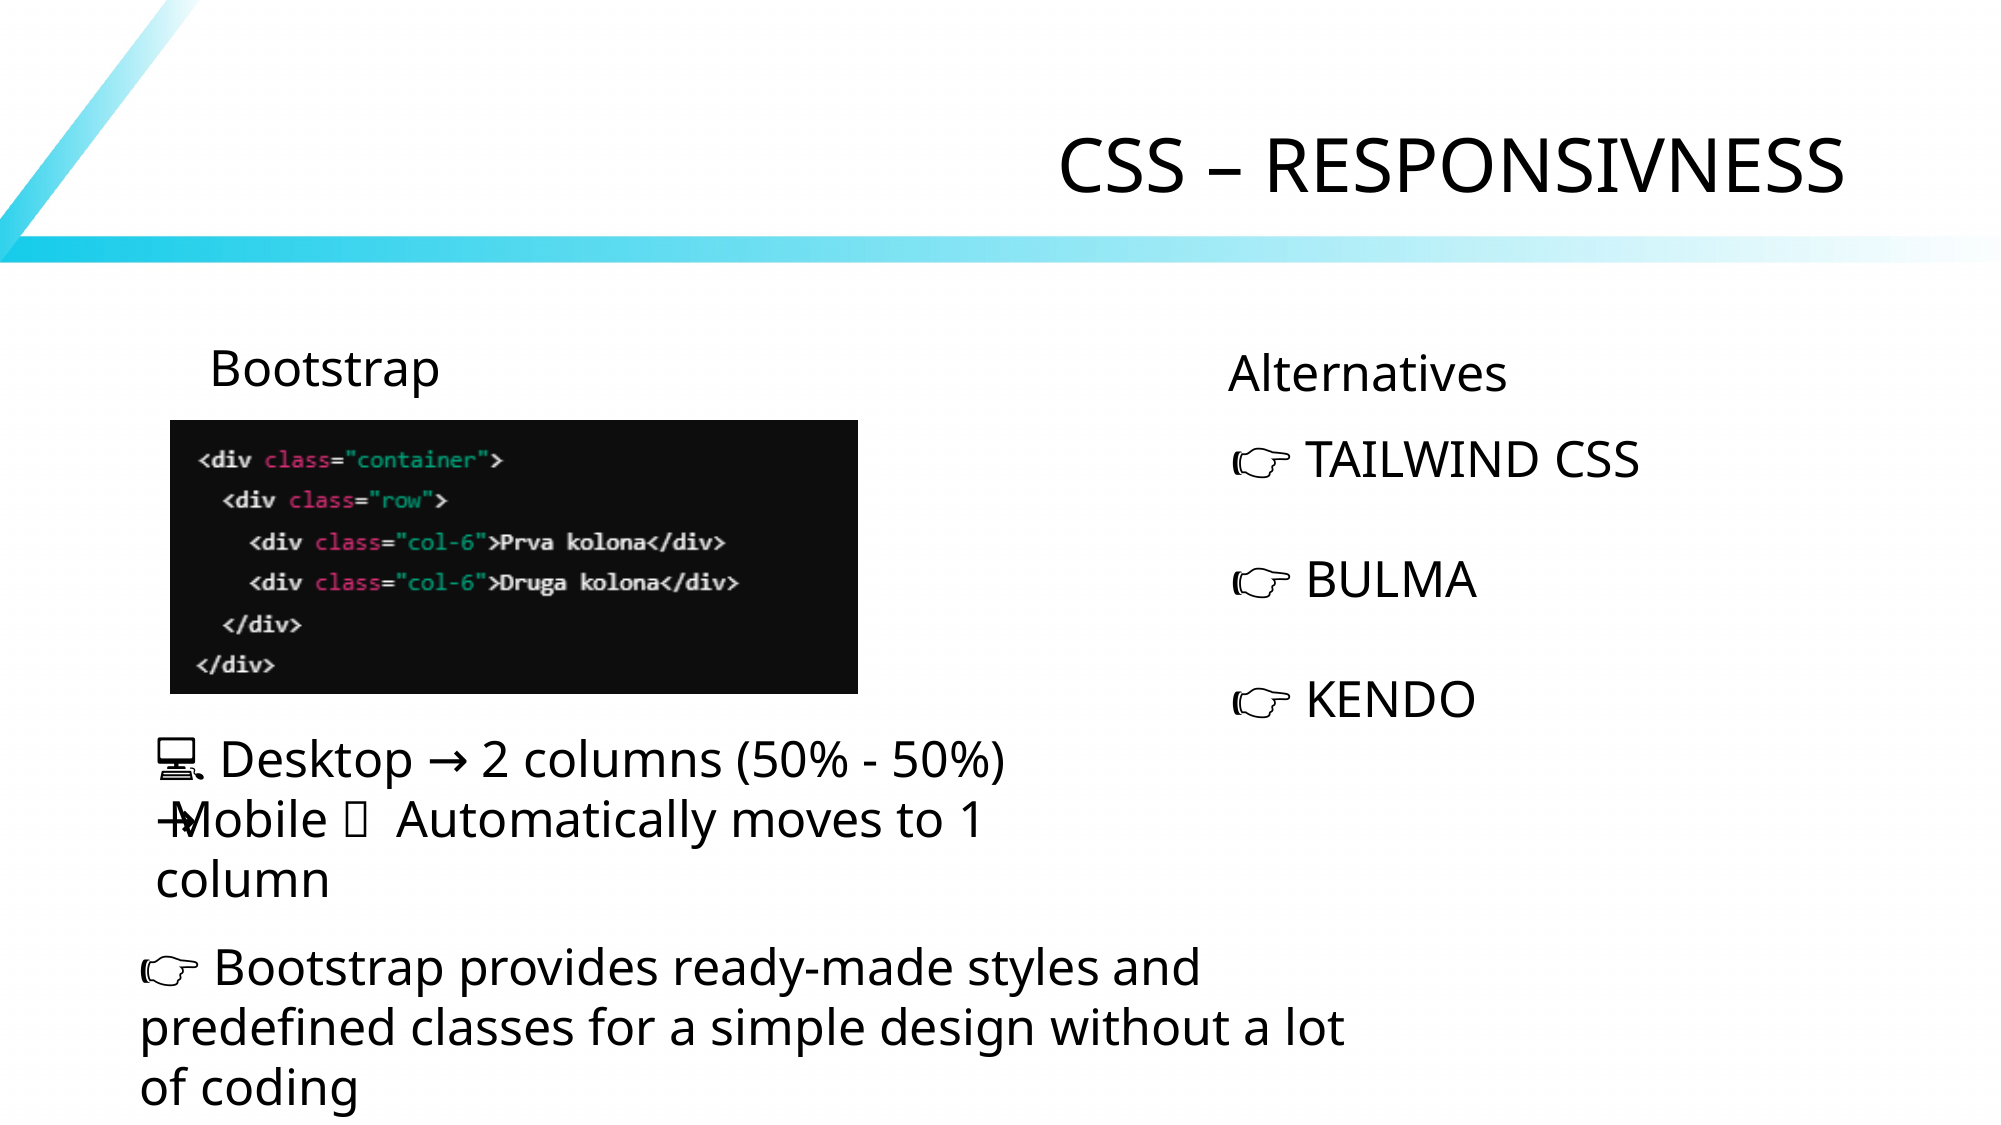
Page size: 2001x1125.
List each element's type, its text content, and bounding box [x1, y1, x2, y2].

text_box Bootstrap [195, 328, 457, 404]
text_box 👉 TAILWIND CSS 👉 BULMA 👉 KENDO [1216, 420, 1851, 736]
text_box 👉 Bootstrap provides ready-made styles and predefined classes for a simple design without a lot of coding [124, 928, 1410, 1123]
title CSS – RESPONSIVNESS [137, 59, 1863, 278]
picture [0, 0, 2000, 1125]
text_box Alternatives [1214, 333, 1524, 409]
text_box 💻 Desktop → 2 columns (50% - 50%) 📱 Mobile → Automatically moves to 1 column [140, 720, 1081, 915]
